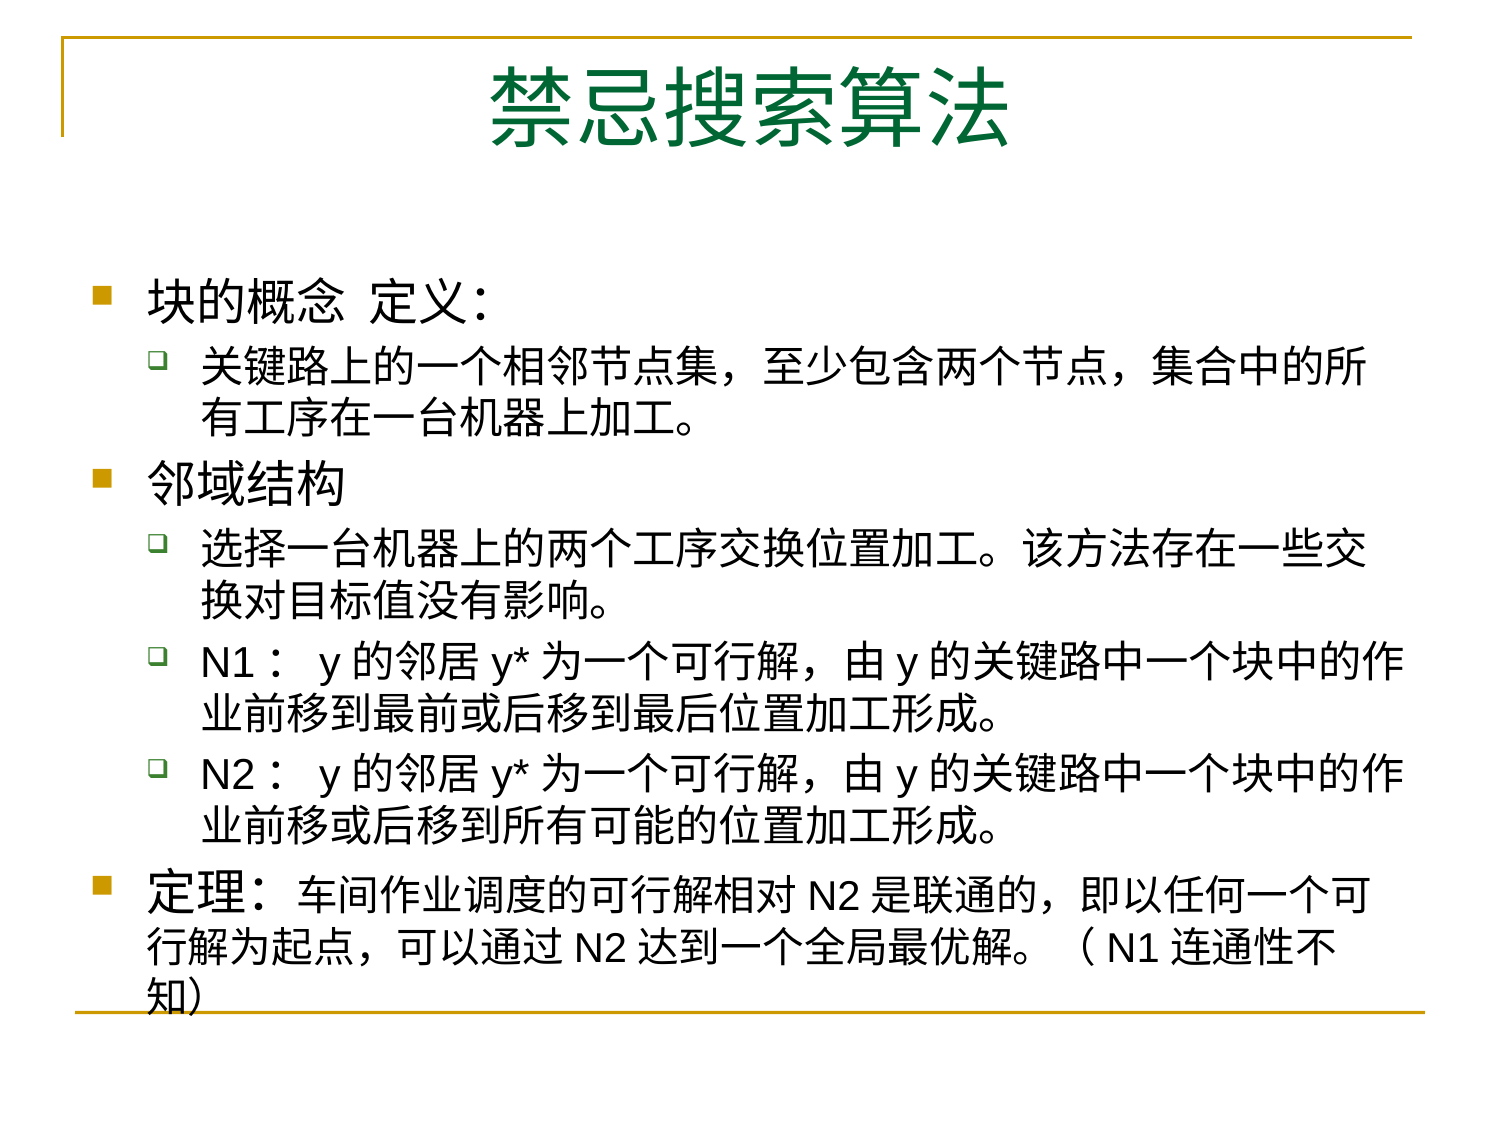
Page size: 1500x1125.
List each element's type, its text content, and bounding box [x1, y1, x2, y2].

list 块的概念 定义： 关键路上的一个相邻节点集，至少包含两个节点，集合中的所有工序在一台机器上加工。 邻域结构 选择一台机器上的两个工序交换位置加工。该方法存在一些交换对目标值没有影响。 N1：y的邻居y*为一个可行解，由y的关键路中一个块中的作业前移到最前或后移到最后位置加工形成。 N2：y的邻居y*为一个可行解，由y的关键路中一个块中的作业前移或后移到所有可能的位置加工形成。 定理：车间作业调度的可行解相对N2是联通的，即以任何一个可行解为起点，可以通过N2达到一个全局最优解。（N1连通性不知） [74, 262, 1426, 1006]
title 禁忌搜索算法 [74, 45, 1426, 233]
